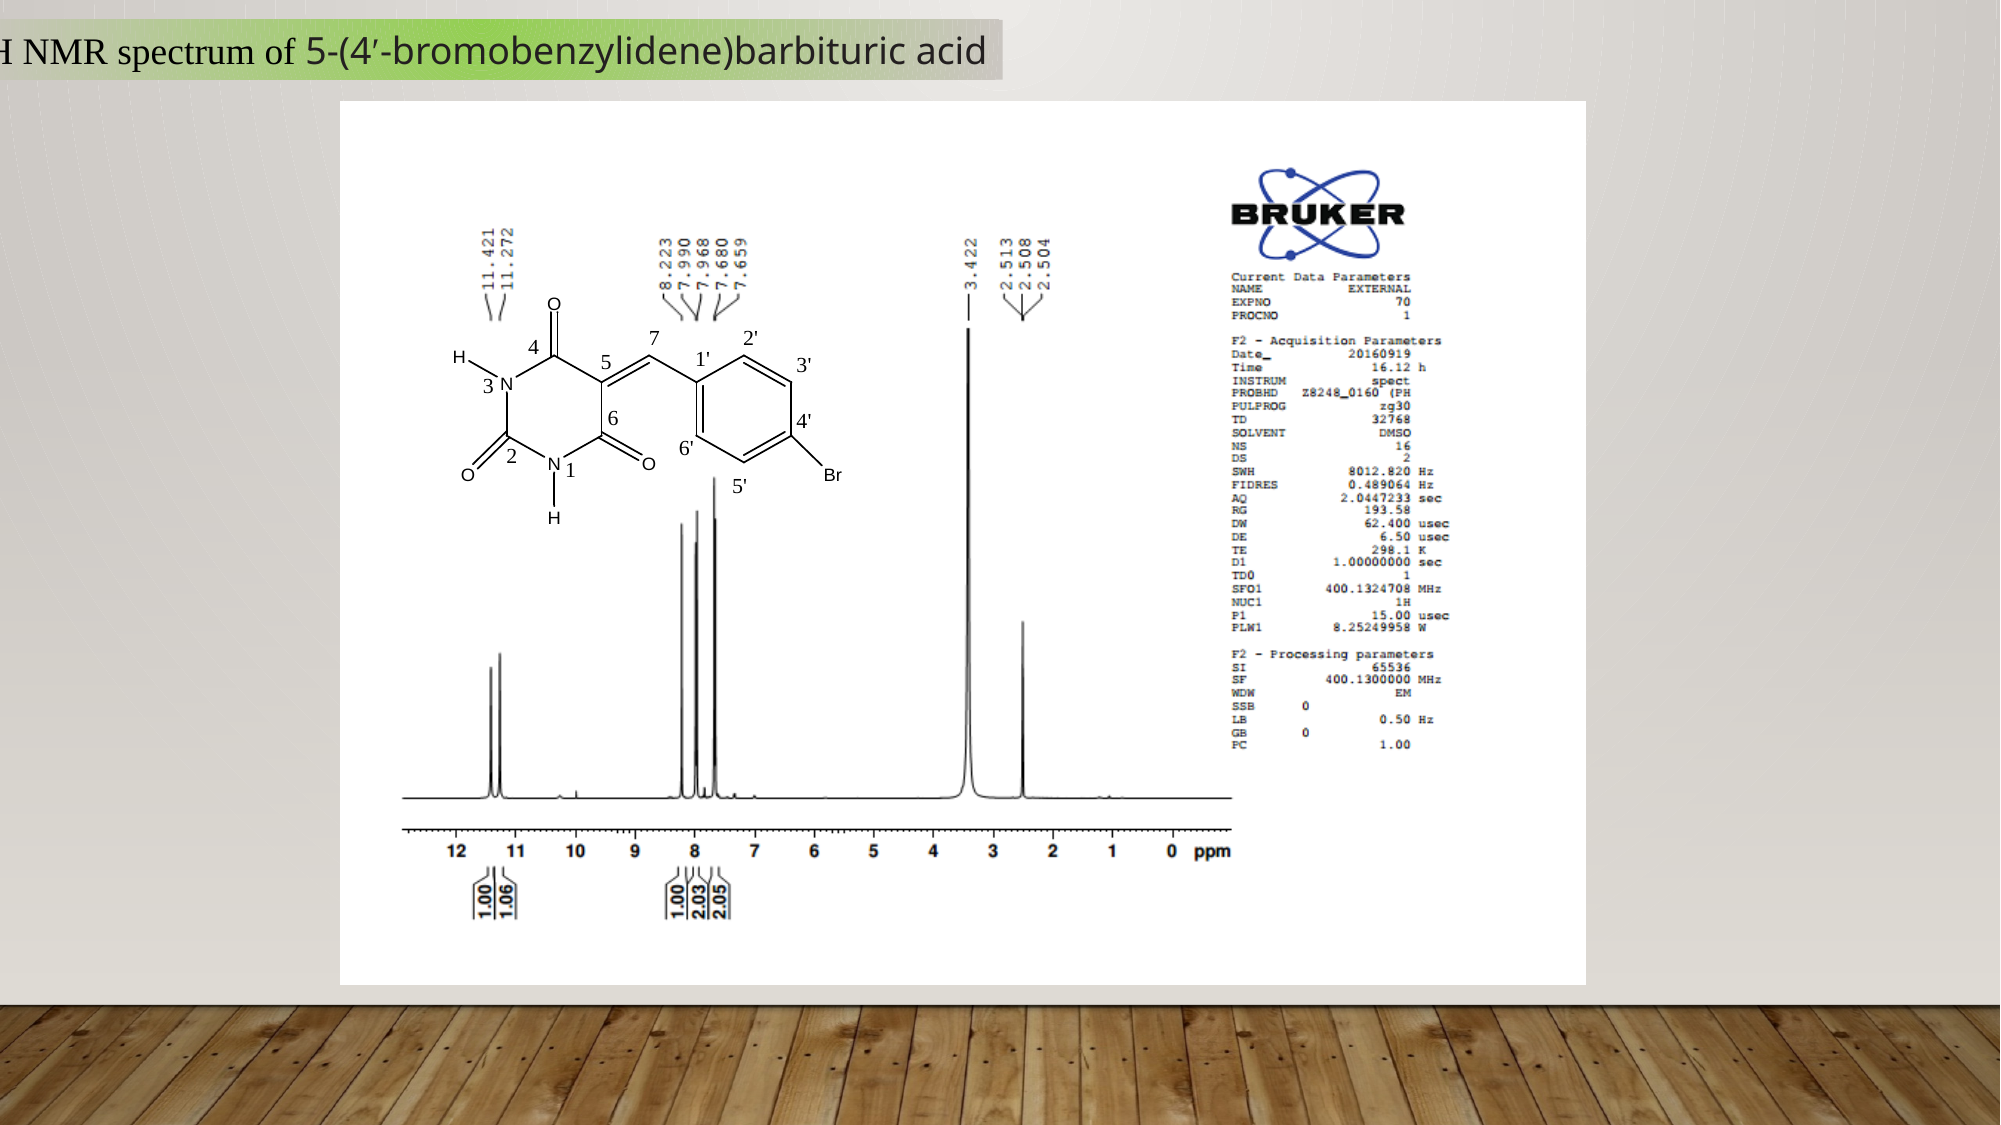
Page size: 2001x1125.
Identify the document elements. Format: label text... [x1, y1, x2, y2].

picture [0, 1005, 2000, 1125]
text_box 1H NMR spectrum of 5-(4′-bromobenzylidene)barbituric acid [0, 19, 1003, 80]
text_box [340, 101, 1587, 985]
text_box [449, 296, 846, 532]
